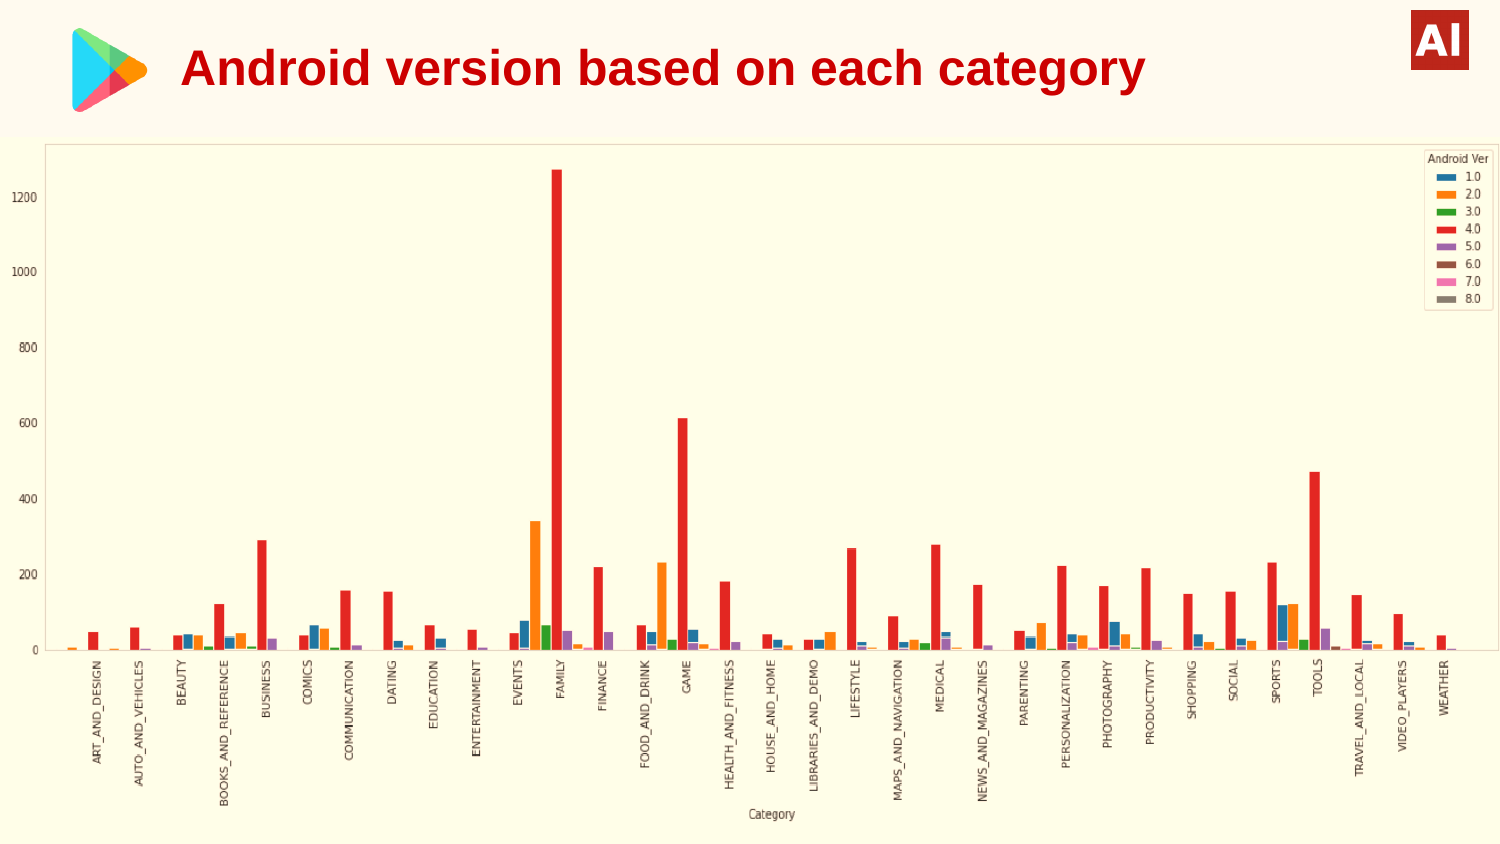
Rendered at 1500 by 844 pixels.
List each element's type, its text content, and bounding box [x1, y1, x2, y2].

picture [0, 137, 1500, 844]
picture [1411, 10, 1469, 70]
text_box Android version based on each category [152, 28, 1210, 104]
text_box [67, 28, 152, 112]
